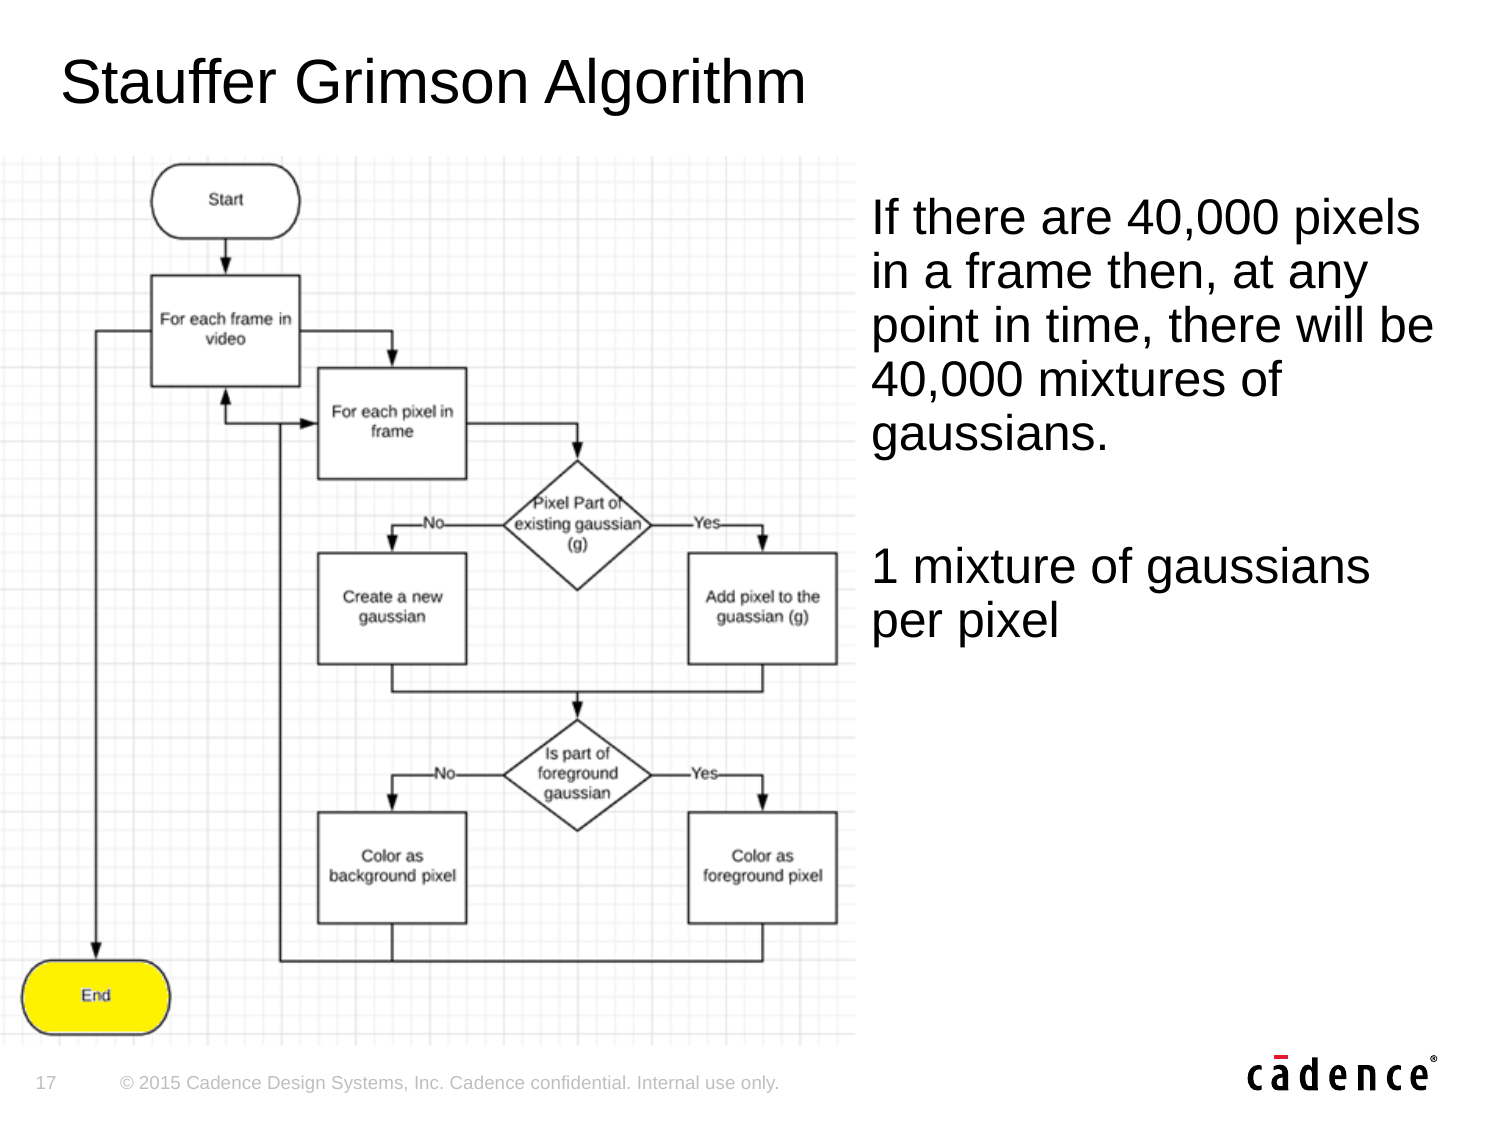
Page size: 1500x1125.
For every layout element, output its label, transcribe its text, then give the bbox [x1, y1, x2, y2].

title Stauffer Grimson Algorithm [45, 45, 1455, 184]
picture [0, 155, 857, 1049]
list If there are 40,000 pixels in a frame then, at any point in time, there will be 40,000 mixtures of gaussians. 1 mixture of gaussians per pixel [860, 184, 1455, 1025]
